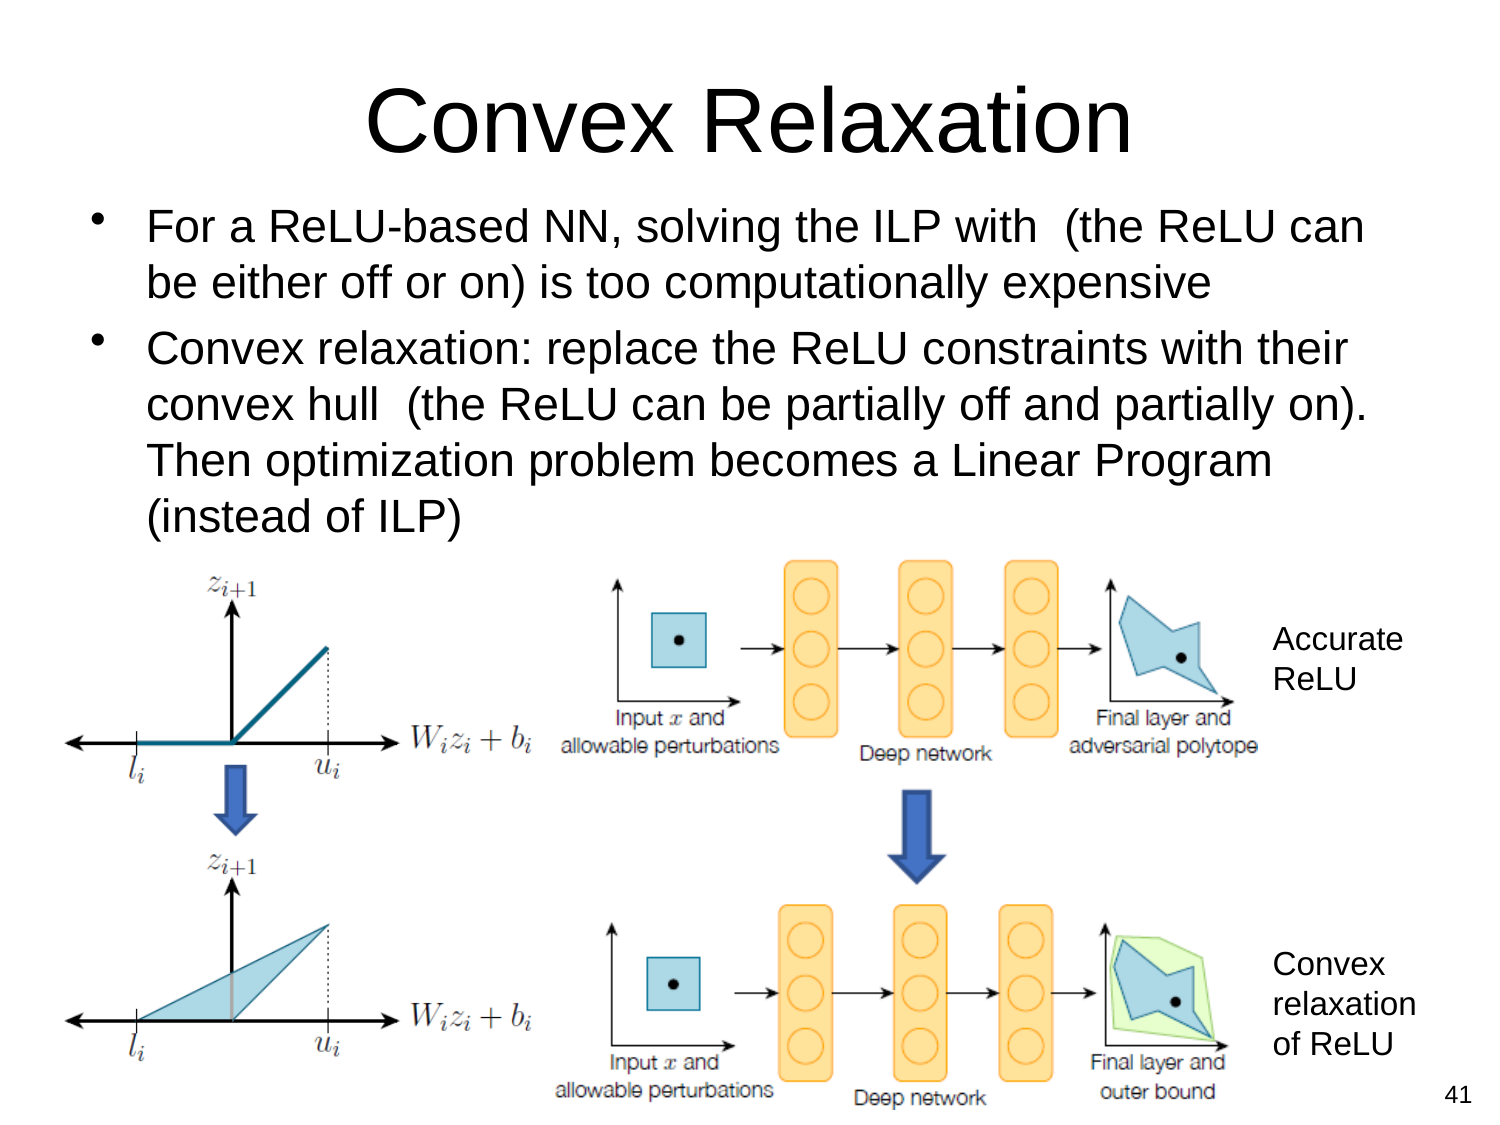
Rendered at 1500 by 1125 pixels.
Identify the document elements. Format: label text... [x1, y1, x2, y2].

picture [55, 572, 533, 1067]
text_box Convex relaxation of ReLU [1262, 934, 1500, 1070]
text_box Accurate ReLU [1262, 609, 1447, 705]
title Convex Relaxation [74, 44, 1426, 188]
picture [548, 553, 1259, 1110]
slide_number 41 [1261, 1070, 1488, 1112]
